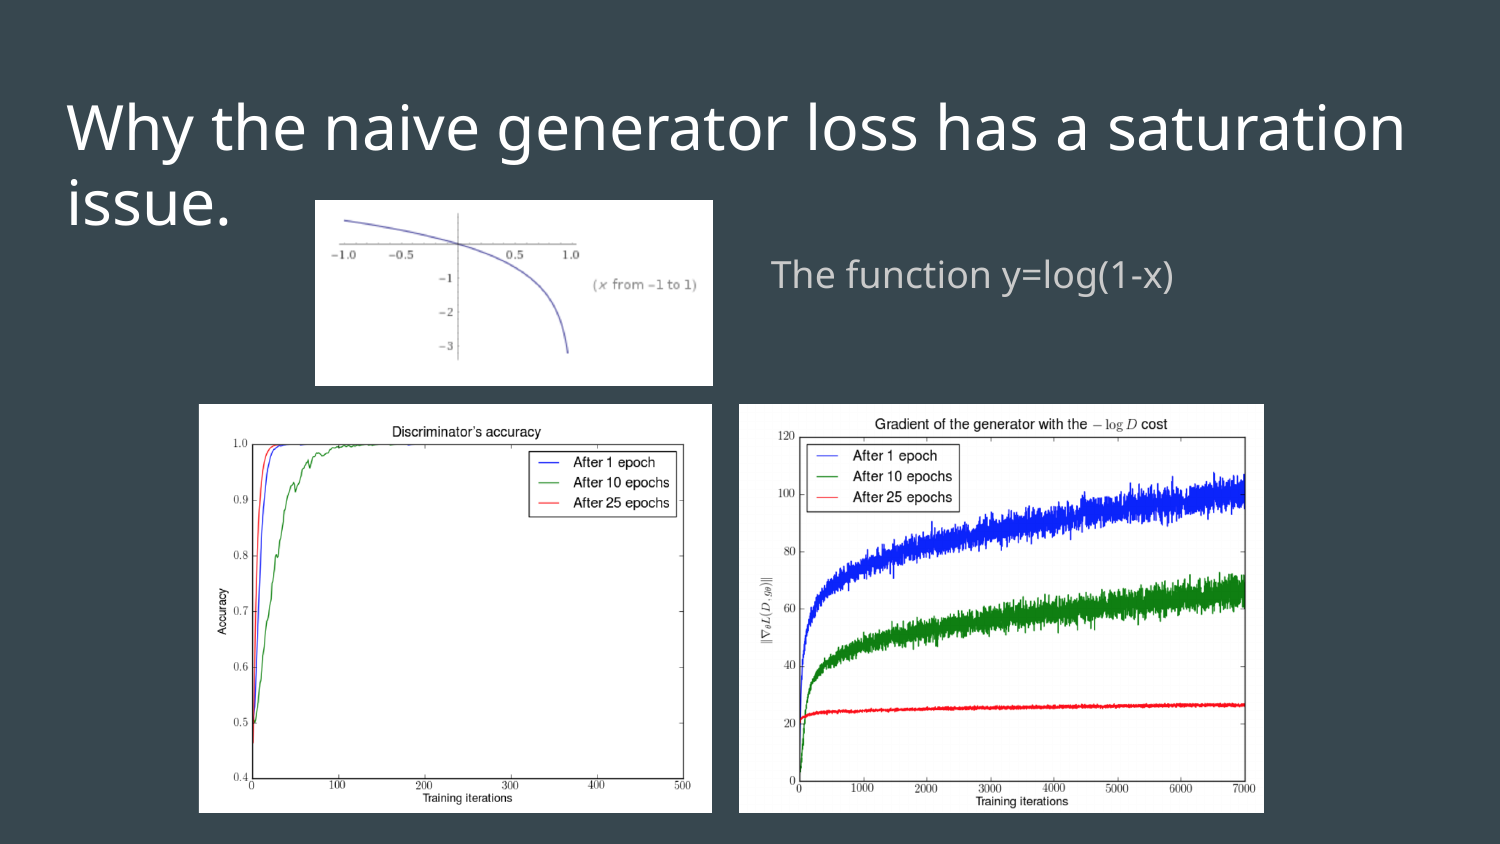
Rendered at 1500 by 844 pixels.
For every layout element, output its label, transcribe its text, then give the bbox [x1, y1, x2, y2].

picture [315, 200, 713, 387]
list The function y=log(1-x) [755, 229, 1269, 303]
picture [198, 403, 713, 813]
title Why the naive generator loss has a saturation issue. [51, 72, 1449, 167]
picture [739, 403, 1264, 813]
